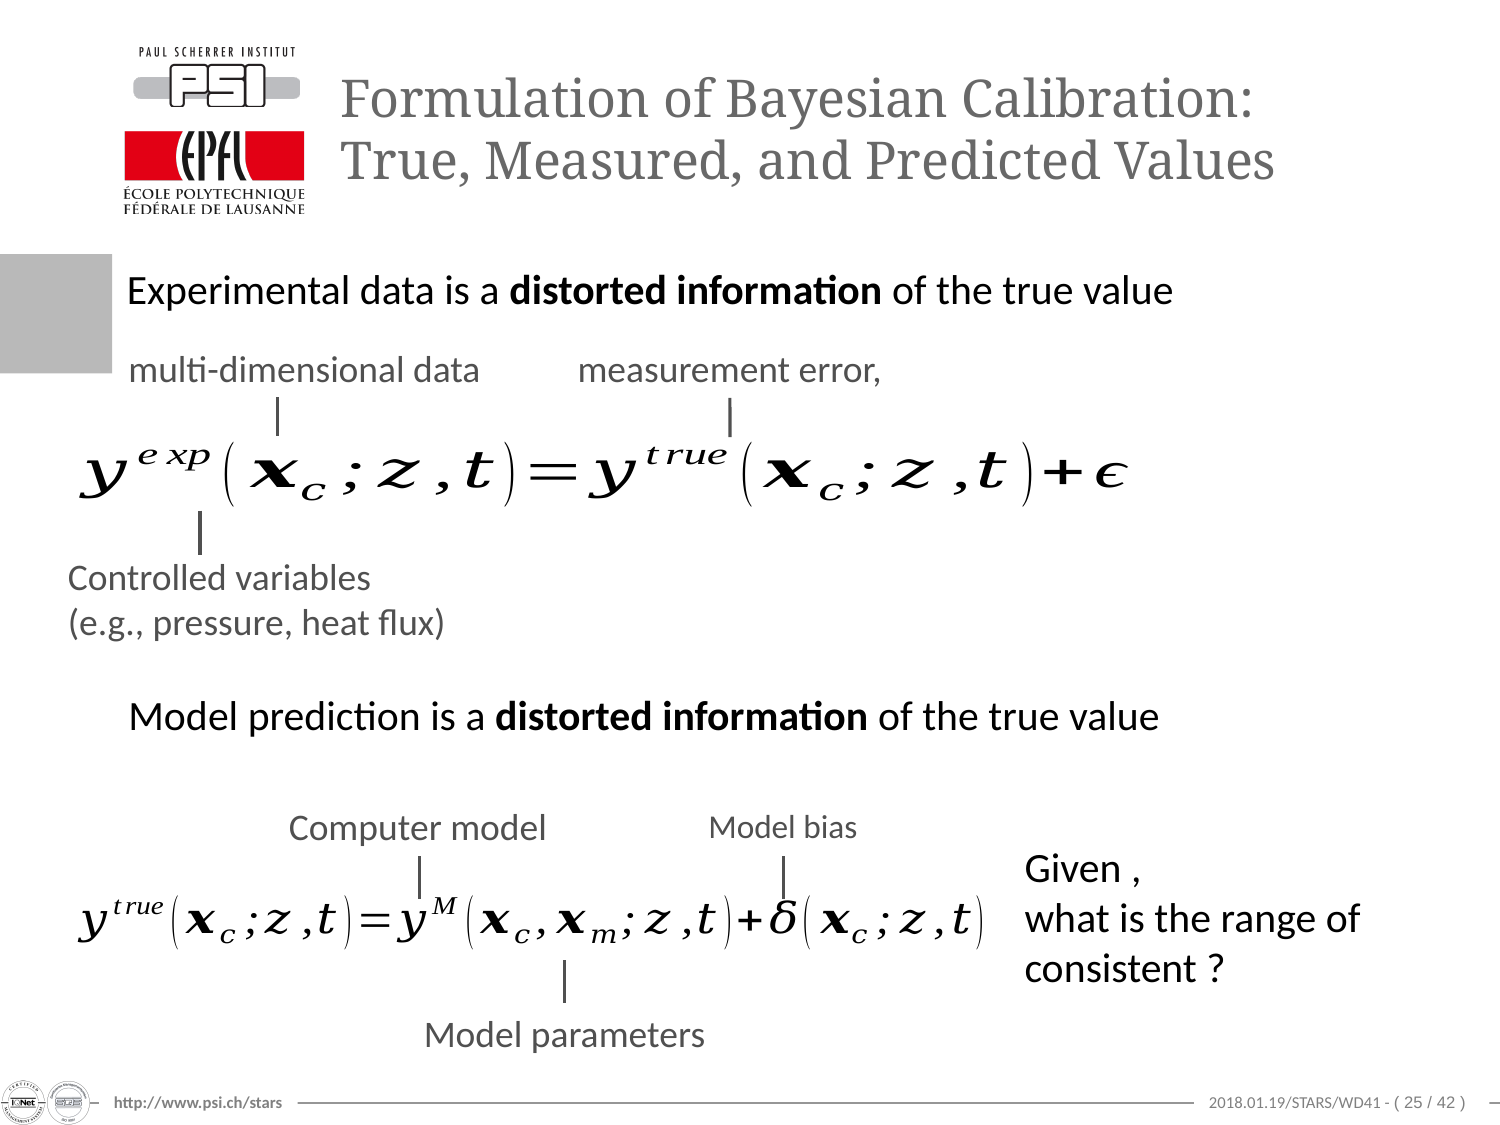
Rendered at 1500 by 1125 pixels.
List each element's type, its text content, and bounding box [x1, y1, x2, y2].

picture [0, 1080, 90, 1125]
text_box Computer model [274, 795, 563, 856]
text_box Model prediction is a distorted information of the true value [113, 681, 1341, 746]
text_box multi-dimensional data [113, 338, 502, 398]
text_box measurement error, [562, 338, 897, 398]
title Formulation of Bayesian Calibration: True, Measured, and Predicted Values [340, 47, 1459, 209]
text_box Model bias [693, 798, 873, 853]
text_box Controlled variables (e.g., pressure, heat flux) [53, 545, 514, 650]
text_box Model parameters [408, 1002, 721, 1063]
